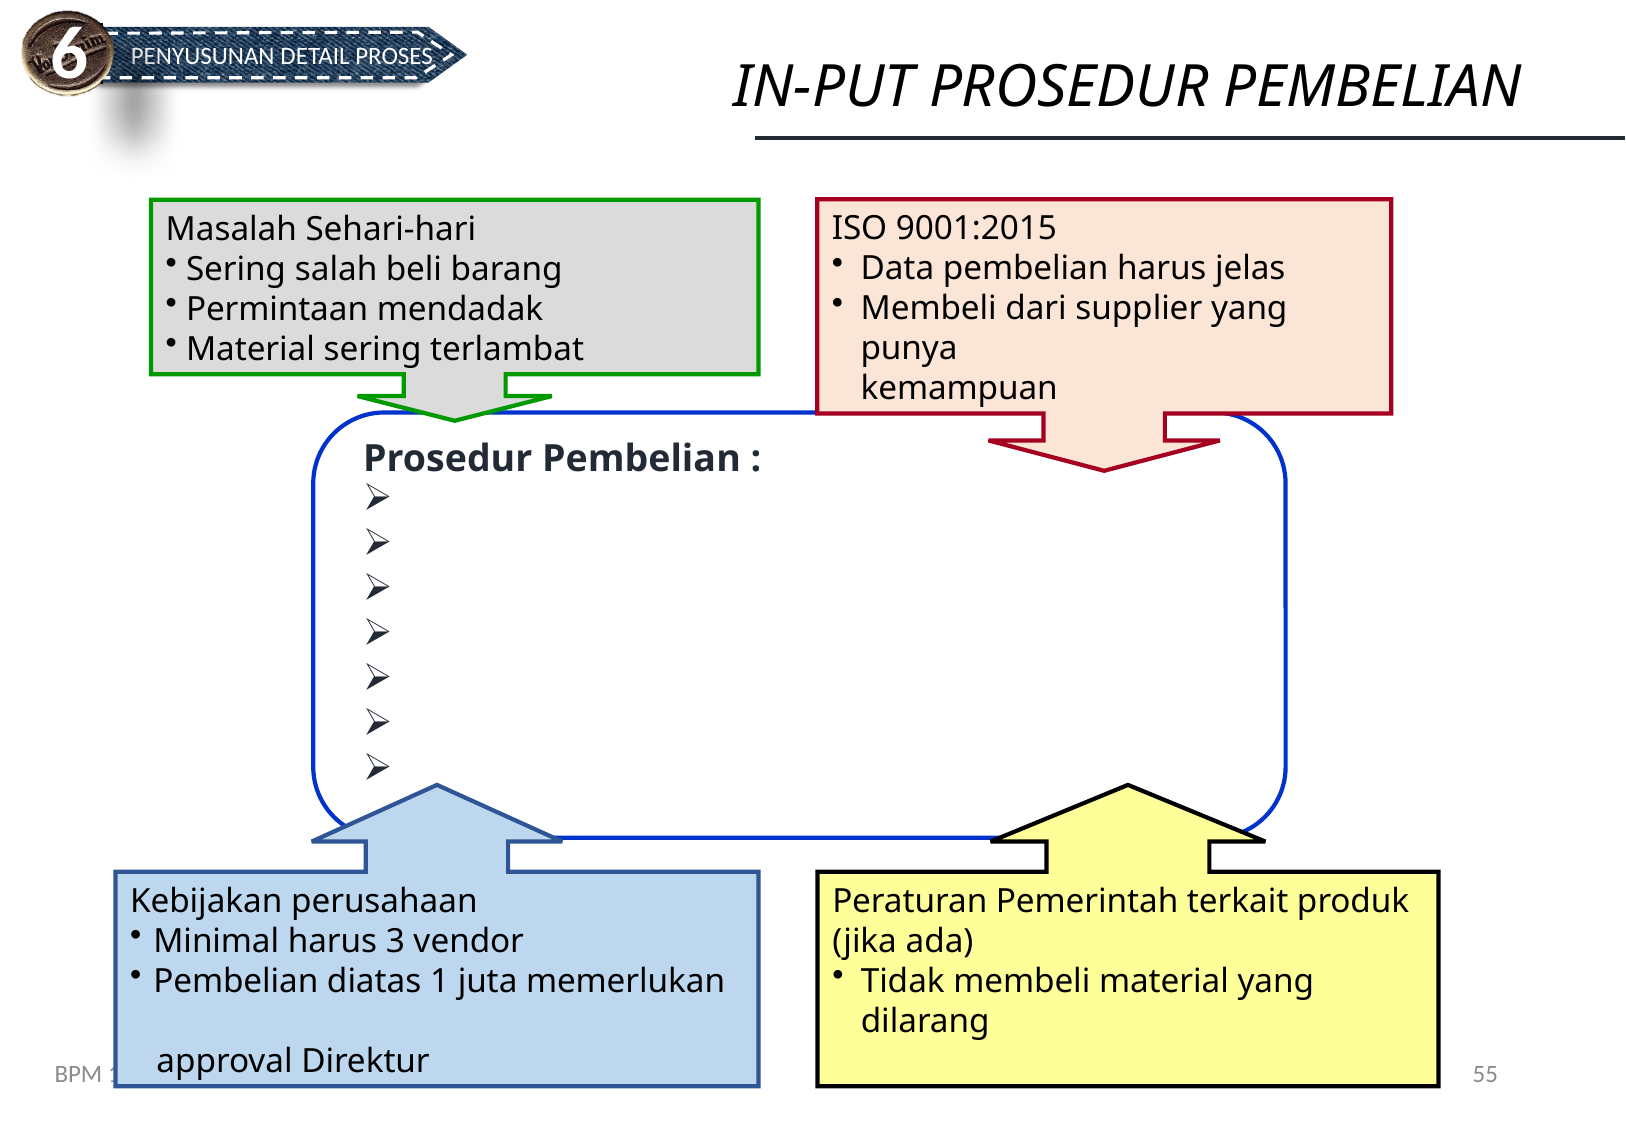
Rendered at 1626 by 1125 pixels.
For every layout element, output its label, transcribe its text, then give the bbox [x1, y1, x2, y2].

footer BPM 1/Rev 02 © Copyright Sentral Sistem, April 2017 [39, 1042, 1087, 1103]
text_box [313, 412, 1286, 838]
text_box IN-PUT PROSEDUR PEMBELIAN [920, 24, 1336, 136]
text_box Peraturan Pemerintah terkait produk (jika ada) Tidak membeli material yang dilarang [817, 838, 1439, 1087]
slide_number 55 [1147, 1042, 1514, 1103]
text_box Kebijakan perusahaan Minimal harus 3 vendor Pembelian diatas 1 juta memerlukan approval Direktur [115, 838, 759, 1042]
text_box ISO 9001:2015 Data pembelian harus jelas Membeli dari supplier yang punya kemampuan [817, 199, 1392, 414]
text_box Masalah Sehari-hari Sering salah beli barang Permintaan mendadak Material sering terlambat [150, 199, 759, 412]
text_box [20, 0, 468, 102]
